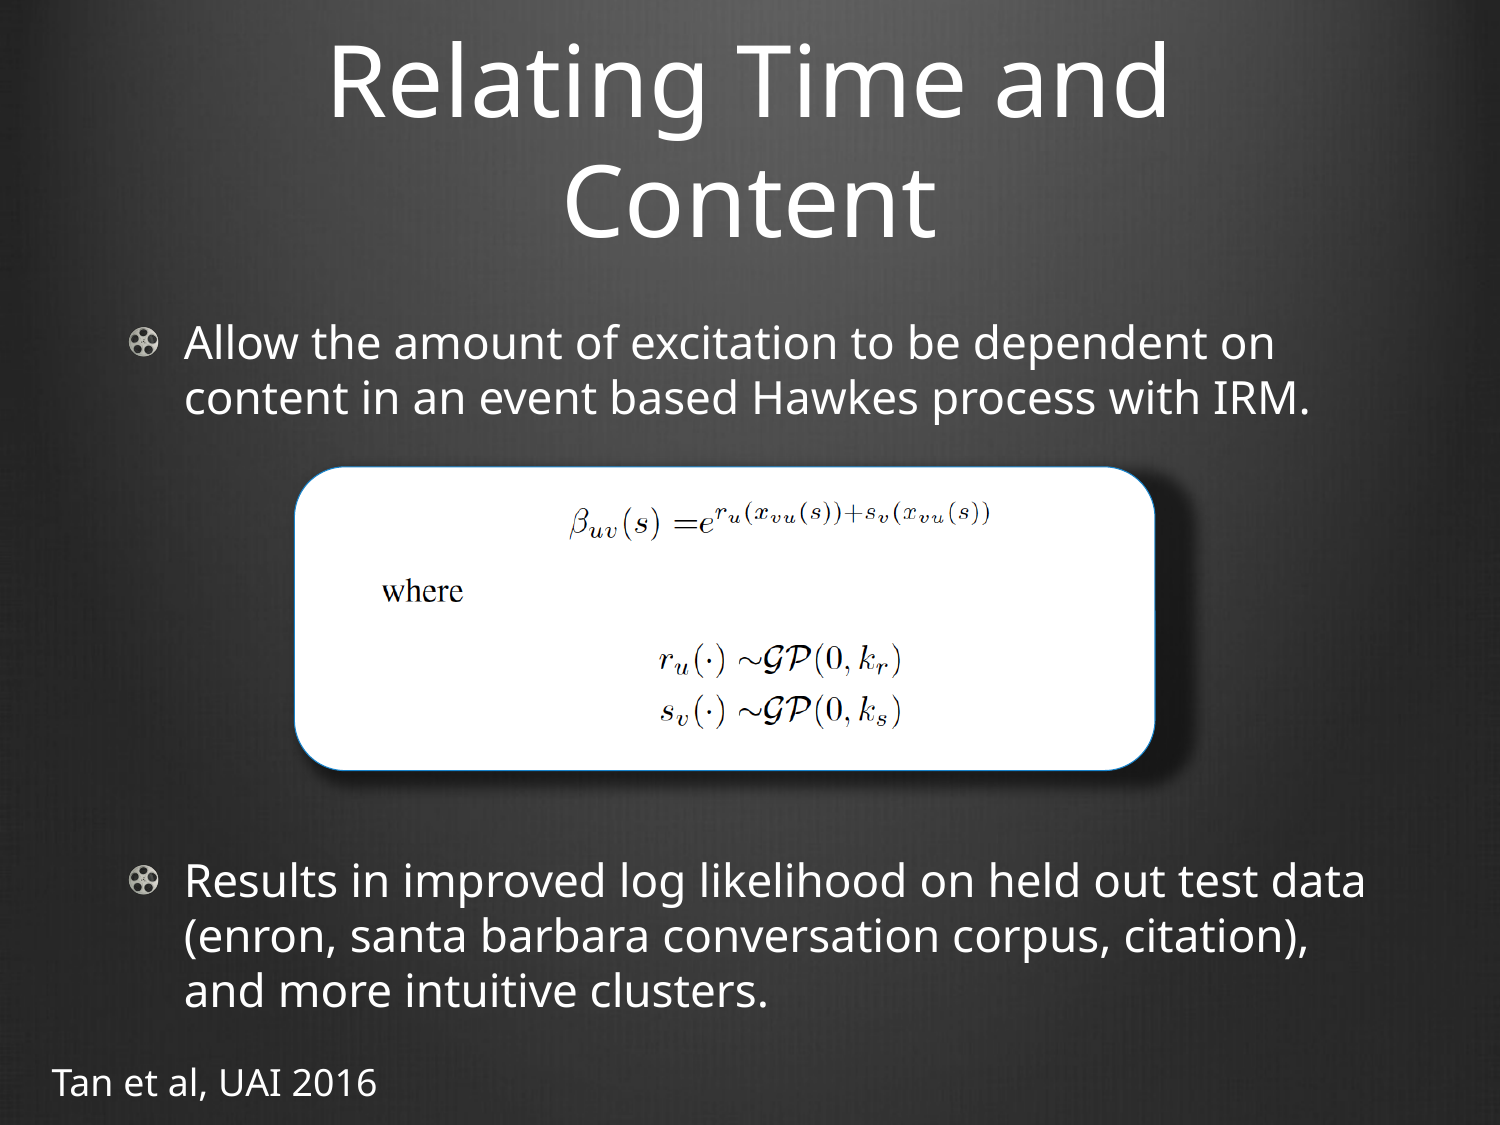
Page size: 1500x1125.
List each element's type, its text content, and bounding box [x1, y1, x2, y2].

list Allow the amount of excitation to be dependent on content in an event based Hawkes process with IRM. Results in improved log likelihood on held out test data (enron, santa barbara conversation corpus, citation), and more intuitive clusters. [112, 306, 1388, 1056]
picture [127, 863, 160, 896]
picture [363, 482, 1038, 752]
picture [127, 325, 160, 358]
text_box Tan et al, UAI 2016 [36, 1051, 393, 1112]
text_box [293, 466, 1156, 772]
title Relating Time and Content [112, 19, 1388, 255]
